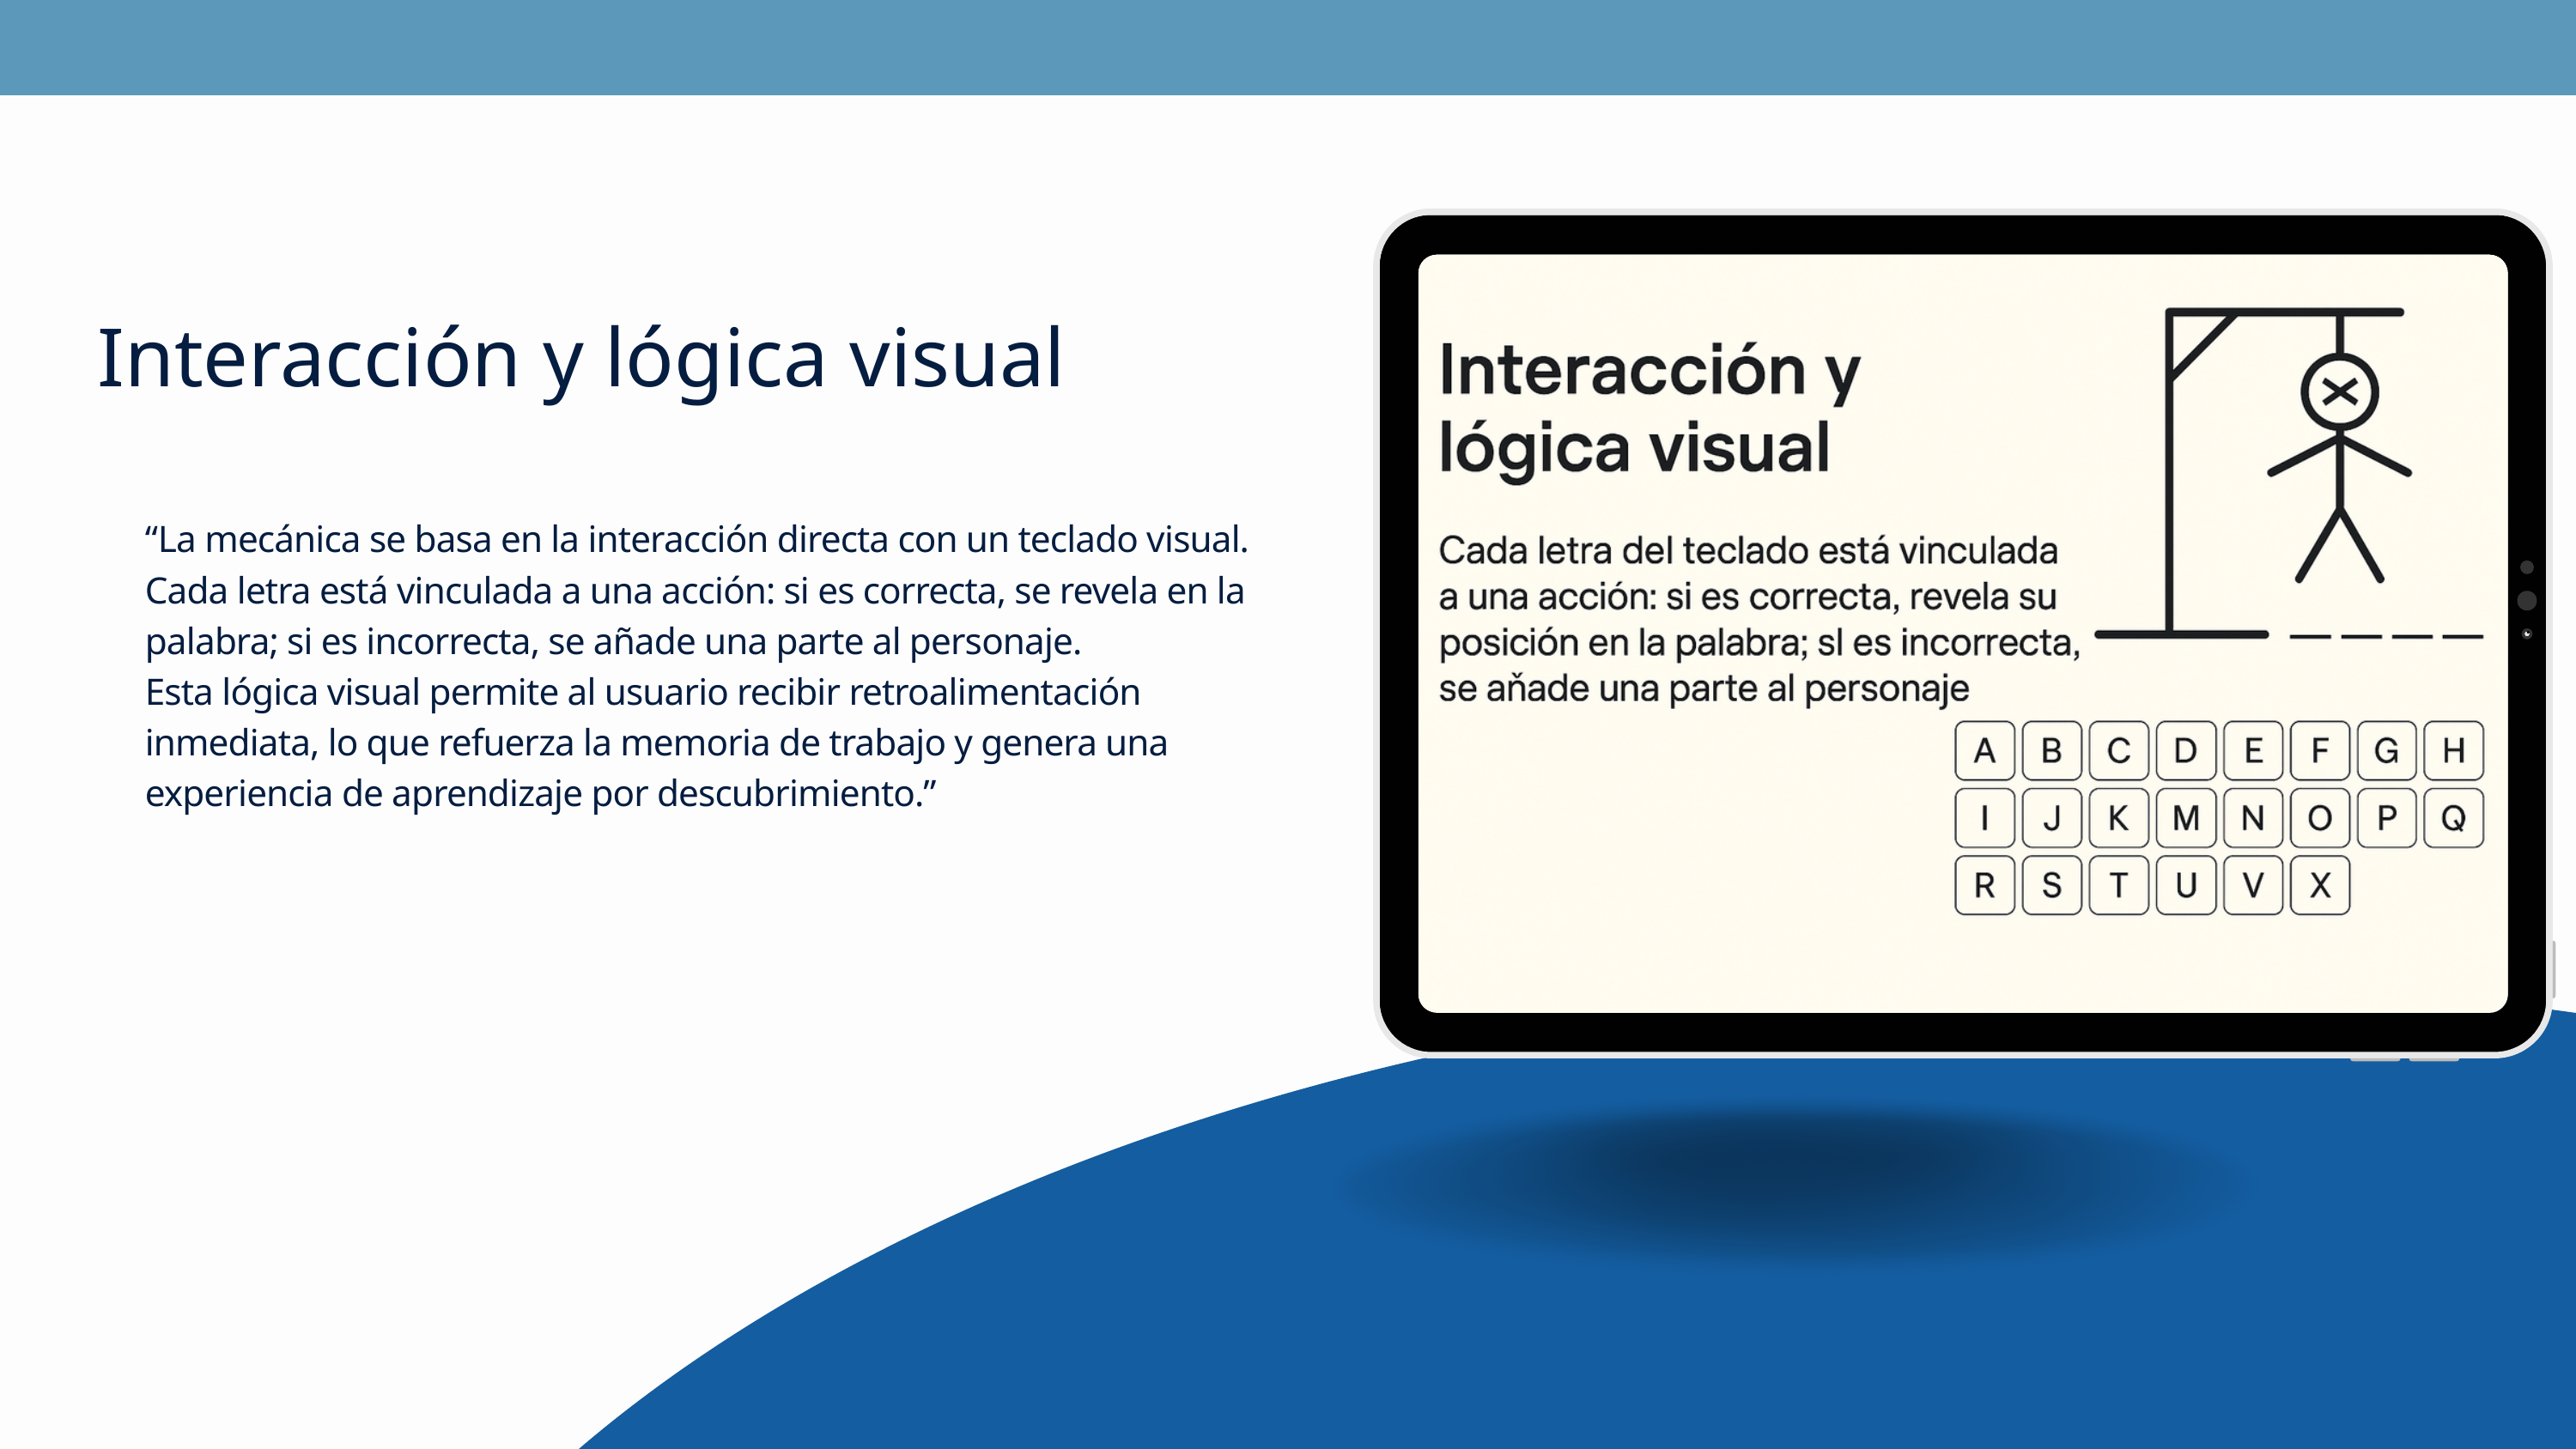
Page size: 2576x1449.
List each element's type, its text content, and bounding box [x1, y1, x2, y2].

text_box Interacción y lógica visual [97, 289, 1327, 516]
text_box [280, 981, 2576, 1449]
text_box “La mecánica se basa en la interacción directa con un teclado visual. Cada letra está vinculada a una acción: si es correcta, se revela en la palabra; si es incorrecta, se añade una parte al personaje. Esta lógica visual permite al usuario recibir retroalimentación inmediata, lo que refuerza la memoria de trabajo y genera una experiencia de aprendizaje por descubrimiento.” [144, 516, 1279, 865]
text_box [0, 0, 2576, 96]
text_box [1537, 43, 2391, 1227]
picture [1418, 254, 1537, 981]
picture [2391, 254, 2508, 981]
